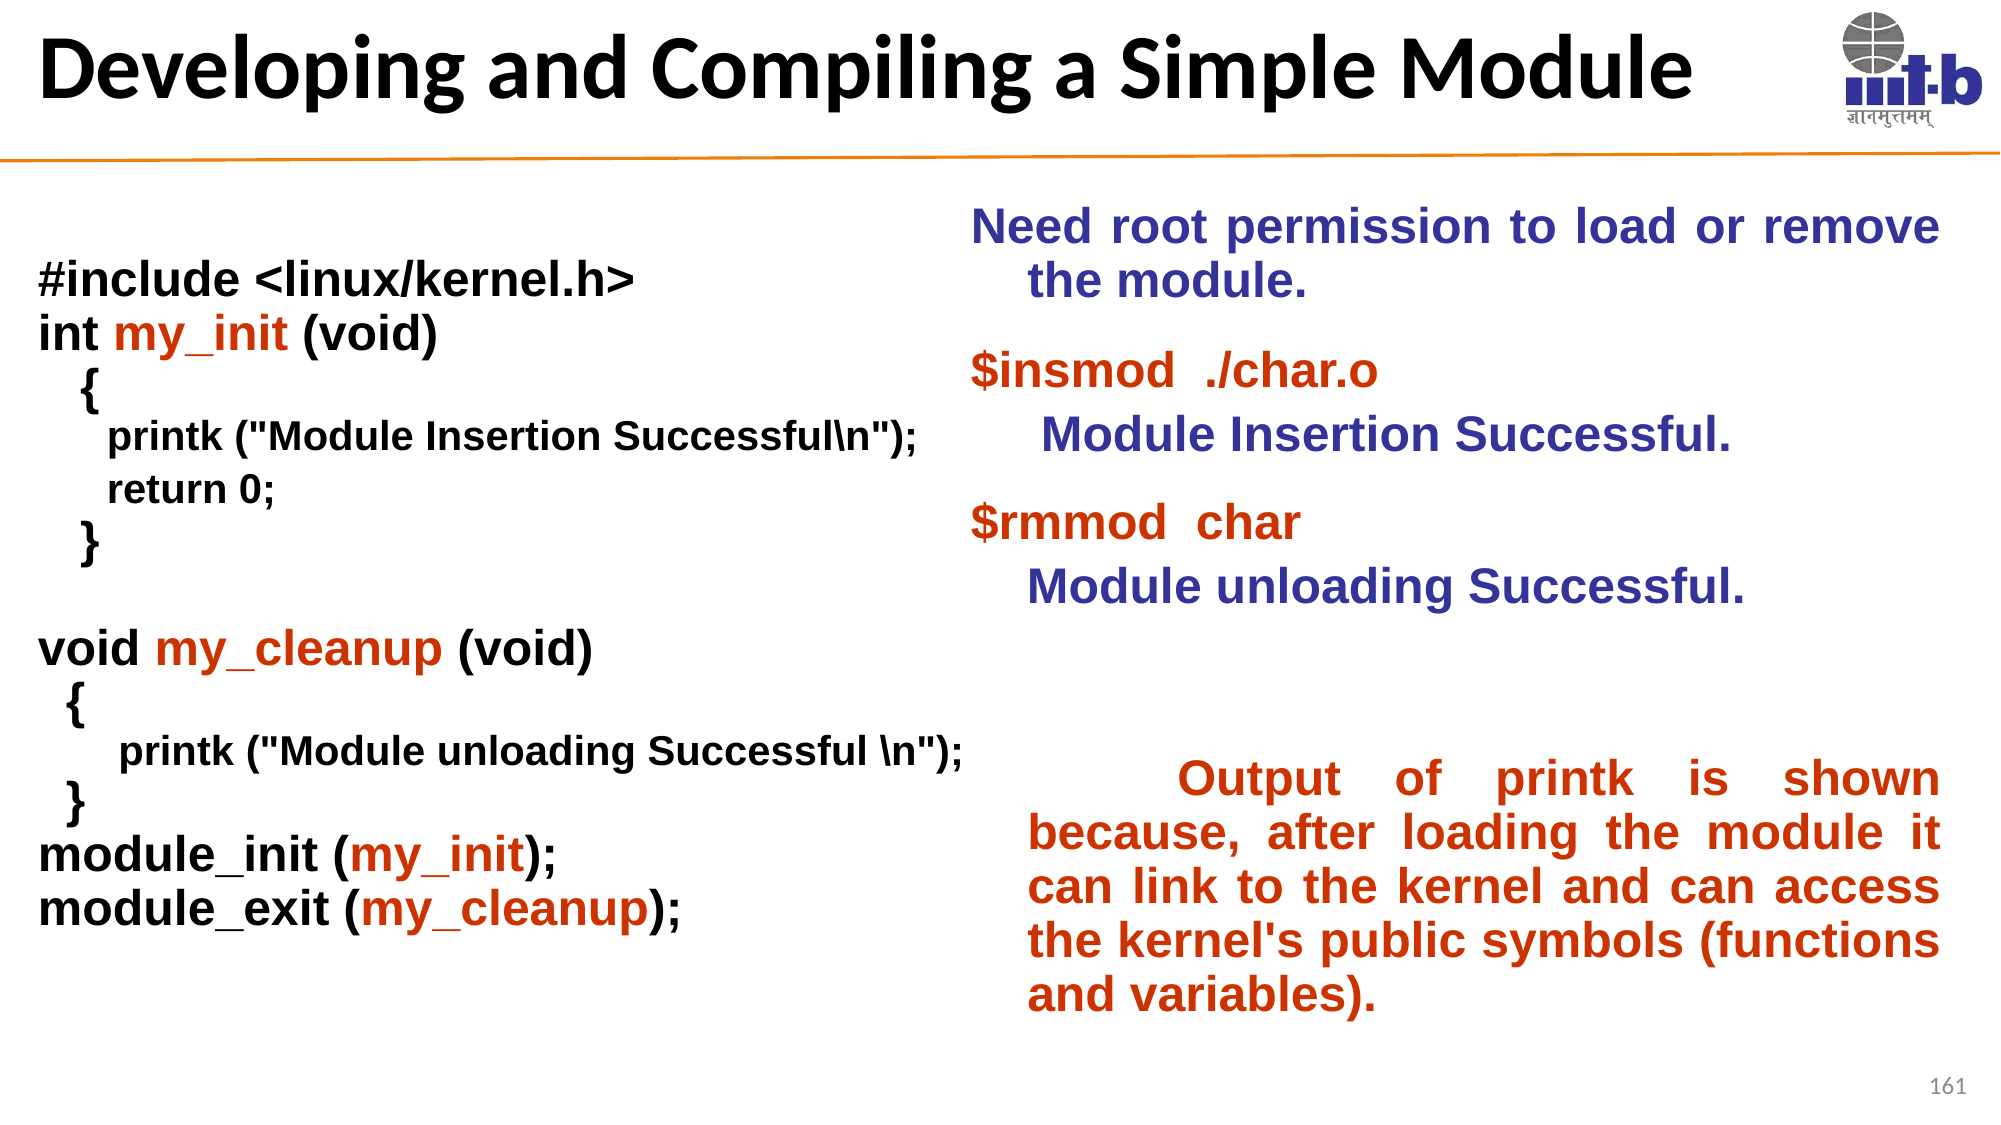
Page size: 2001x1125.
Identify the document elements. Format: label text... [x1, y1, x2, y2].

text_box Need root permission to load or remove the module. $insmod ./char.o Module Insertion Successful. $rmmod char Module unloading Successful. Output of printk is shown because, after loading the module it can link to the kernel and can access the kernel's public symbols (functions and variables). [956, 192, 1957, 1030]
slide_number 161 [1532, 1054, 1983, 1115]
text_box #include <linux/kernel.h> int my_init (void) { printk ("Module Insertion Successful\n"); return 0; } void my_cleanup (void) { printk ("Module unloading Successful \n"); } module_init (my_init); module_exit (my_cleanup); [23, 245, 956, 945]
title Developing and Compiling a Simple Module [23, 7, 1957, 132]
picture [1957, 8, 1983, 130]
